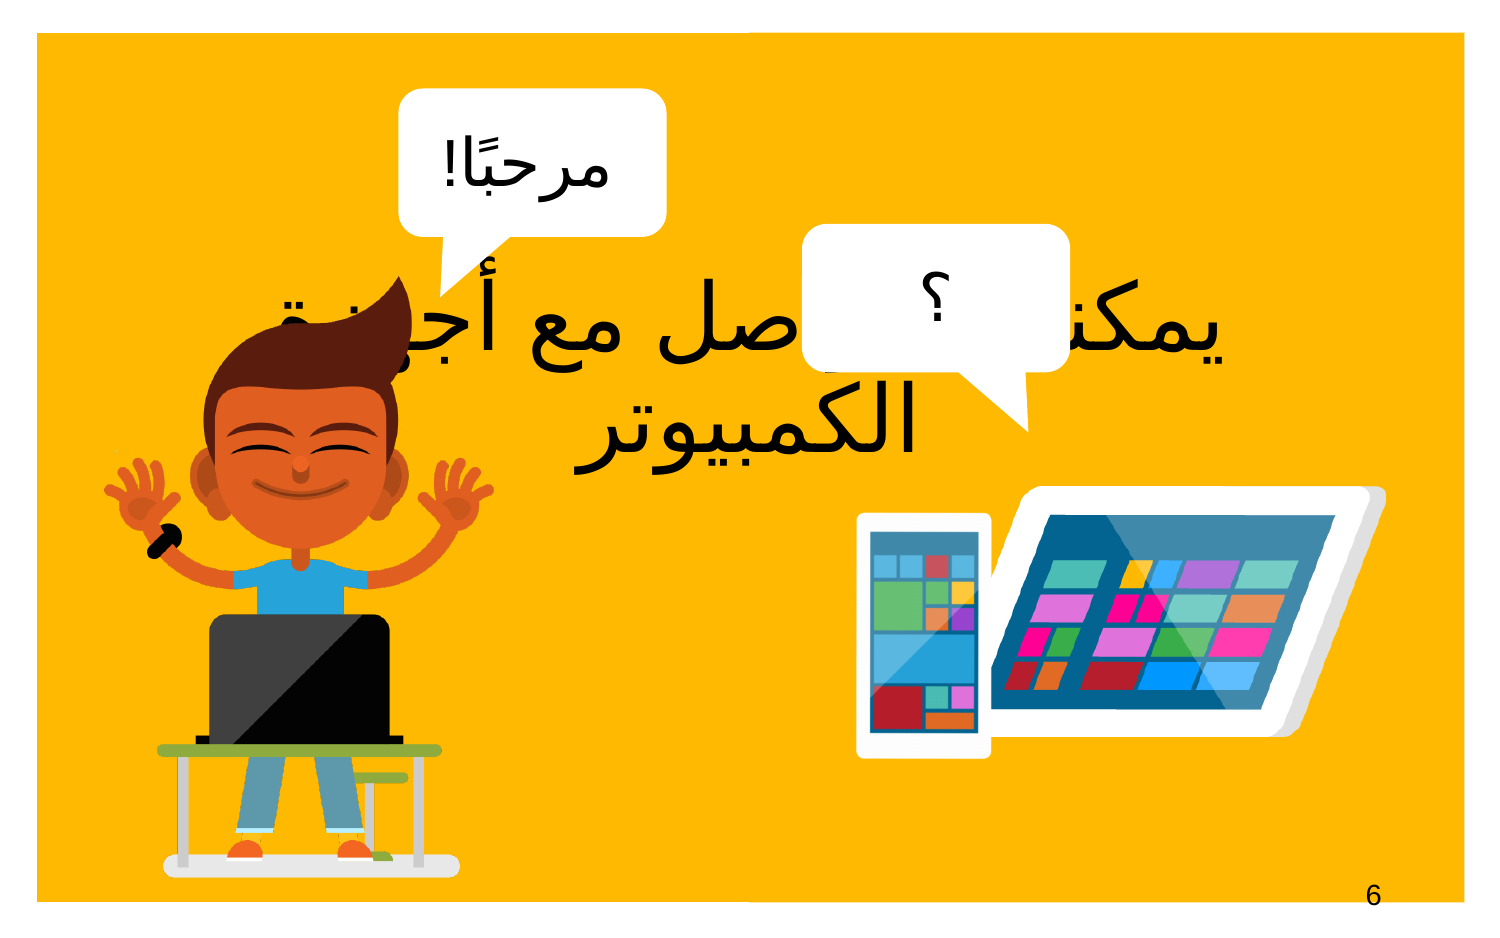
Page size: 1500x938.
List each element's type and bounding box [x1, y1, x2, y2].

picture [2, 0, 1498, 936]
text_box [801, 223, 1071, 373]
text_box [821, 486, 1386, 772]
